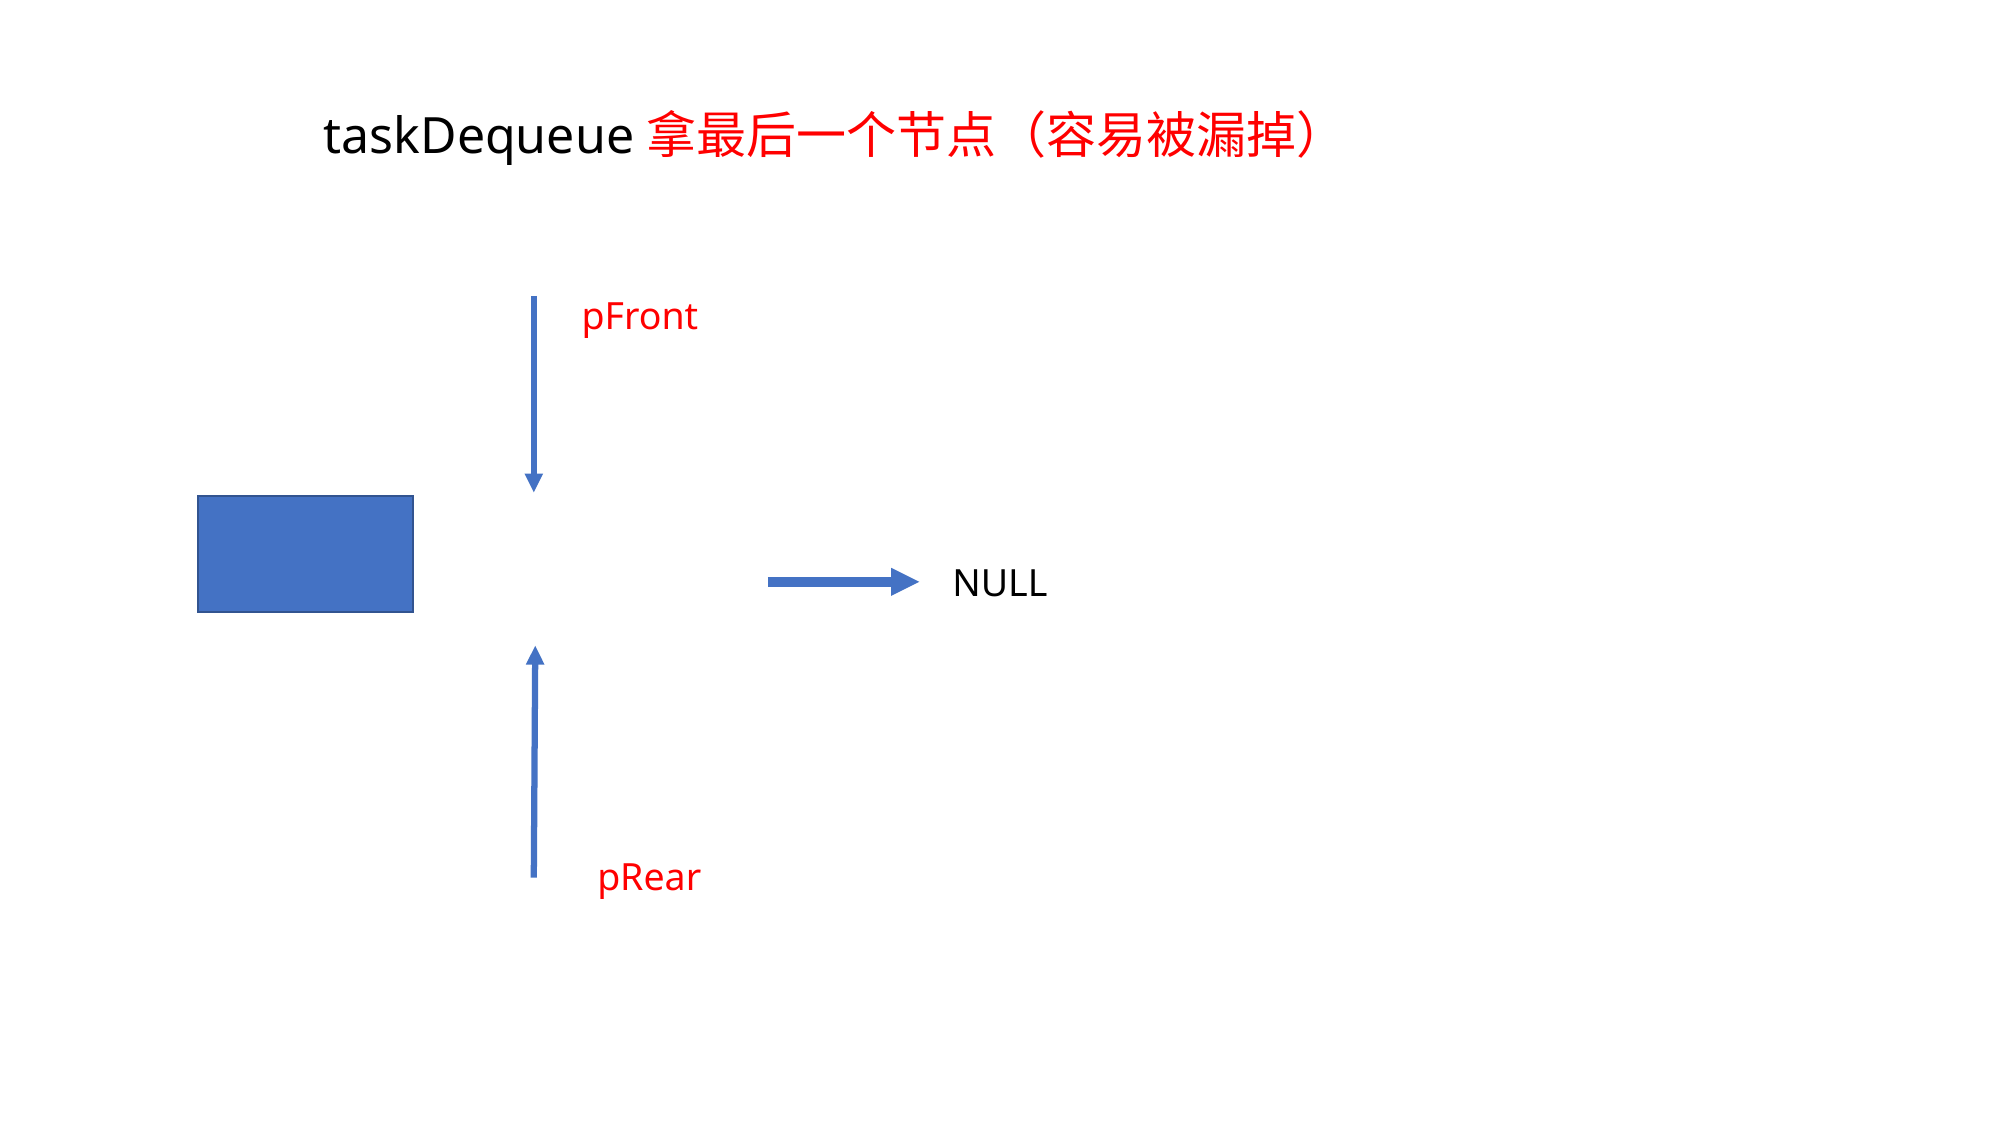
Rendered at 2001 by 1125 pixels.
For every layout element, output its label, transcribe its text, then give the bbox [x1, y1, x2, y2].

text_box pFront [566, 284, 714, 344]
text_box [197, 495, 414, 613]
text_box NULL [937, 551, 1063, 612]
text_box taskDequeue拿最后一个节点（容易被漏掉） [309, 95, 1468, 171]
text_box pRear [582, 845, 716, 906]
